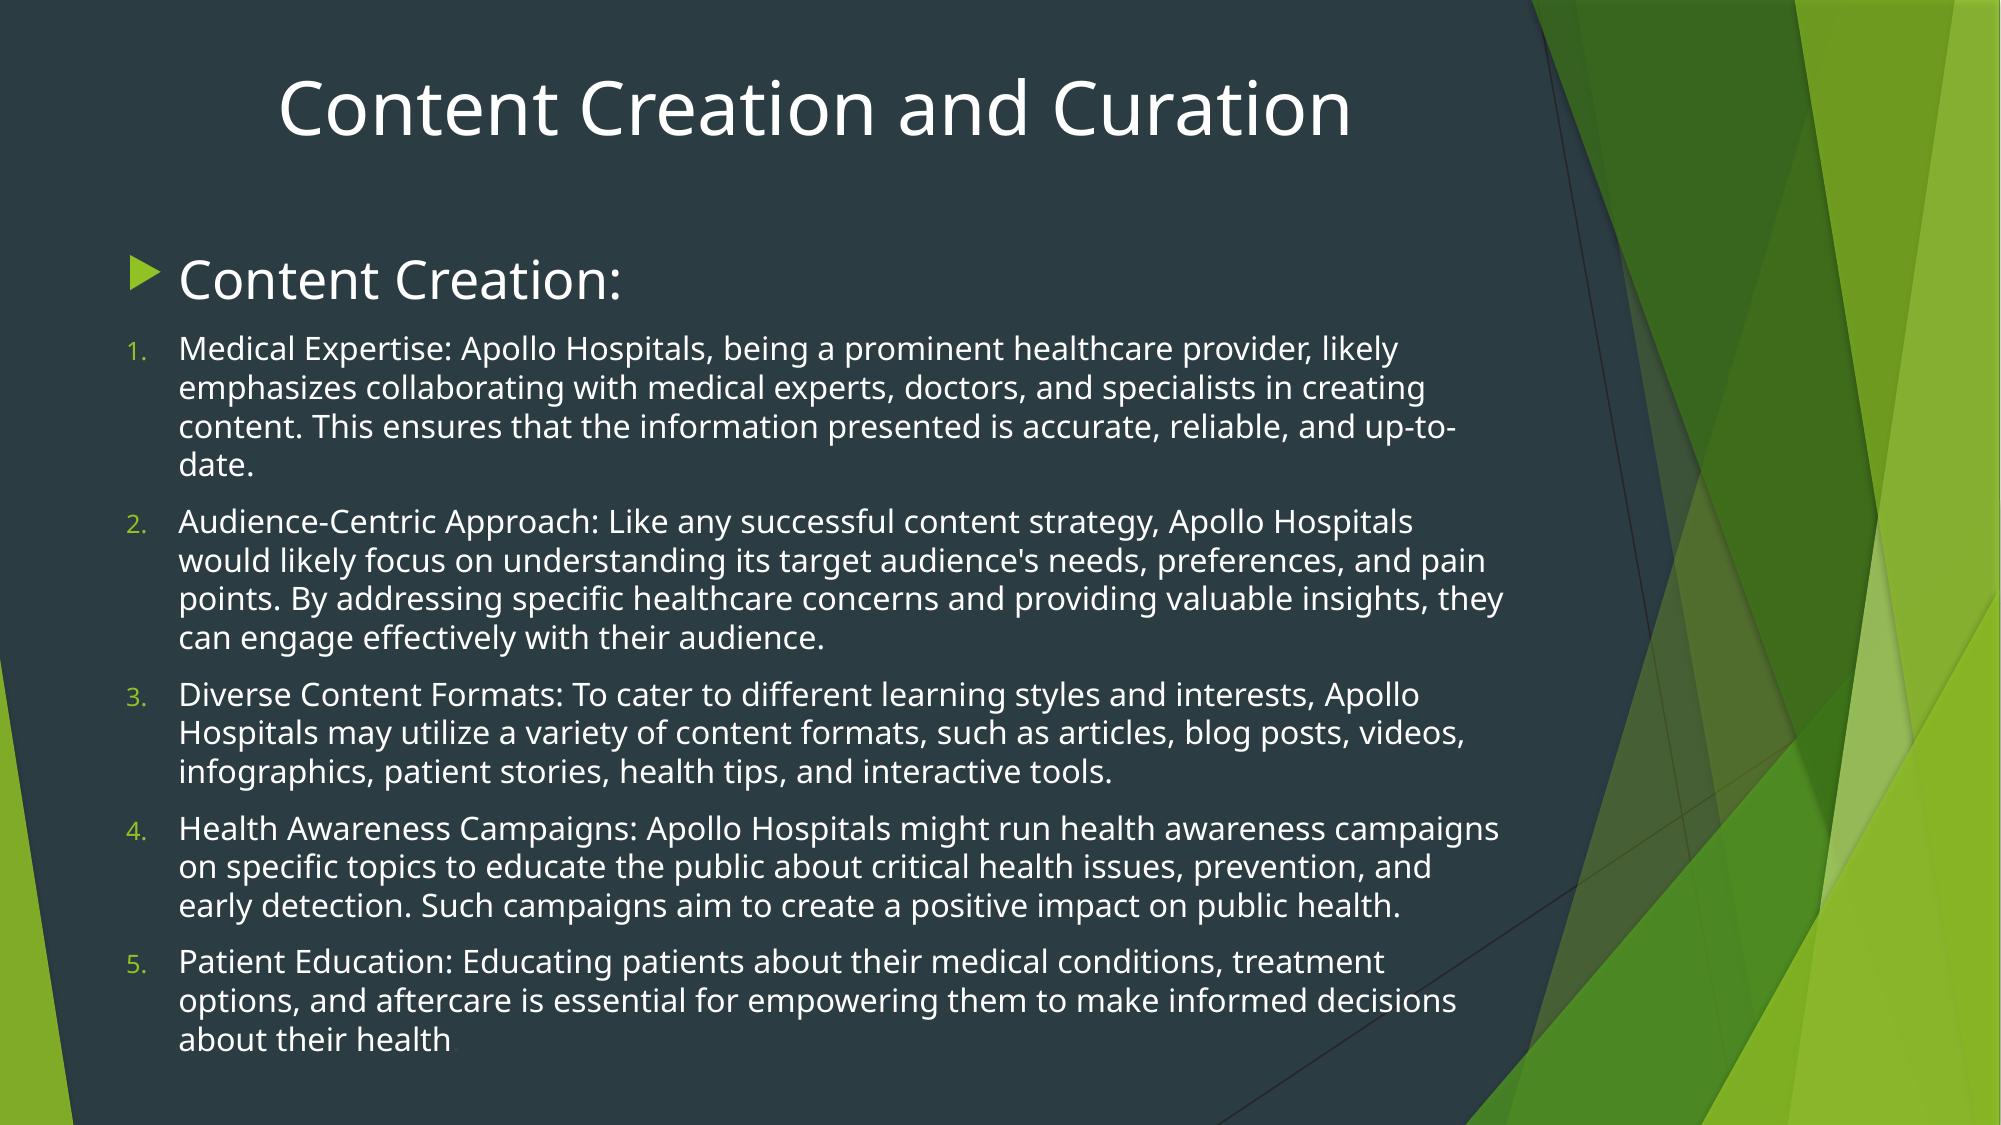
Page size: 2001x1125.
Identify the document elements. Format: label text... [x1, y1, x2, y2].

title Content Creation and Curation [111, 52, 1522, 192]
list Content Creation: Medical Expertise: Apollo Hospitals, being a prominent healthcare provider, likely emphasizes collaborating with medical experts, doctors, and specialists in creating content. This ensures that the information presented is accurate, reliable, and up-to-date. Audience-Centric Approach: Like any successful content strategy, Apollo Hospitals would likely focus on understanding its target audience's needs, preferences, and pain points. By addressing specific healthcare concerns and providing valuable insights, they can engage effectively with their audience. Diverse Content Formats: To cater to different learning styles and interests, Apollo Hospitals may utilize a variety of content formats, such as articles, blog posts, videos, infographics, patient stories, health tips, and interactive tools. Health Awareness Campaigns: Apollo Hospitals might run health awareness campaigns on specific topics to educate the public about critical health issues, prevention, and early detection. Such campaigns aim to create a positive impact on public health. Patient Education: Educating patients about their medical conditions, treatment options, and aftercare is essential for empowering them to make informed decisions about their health. [111, 238, 1522, 1087]
